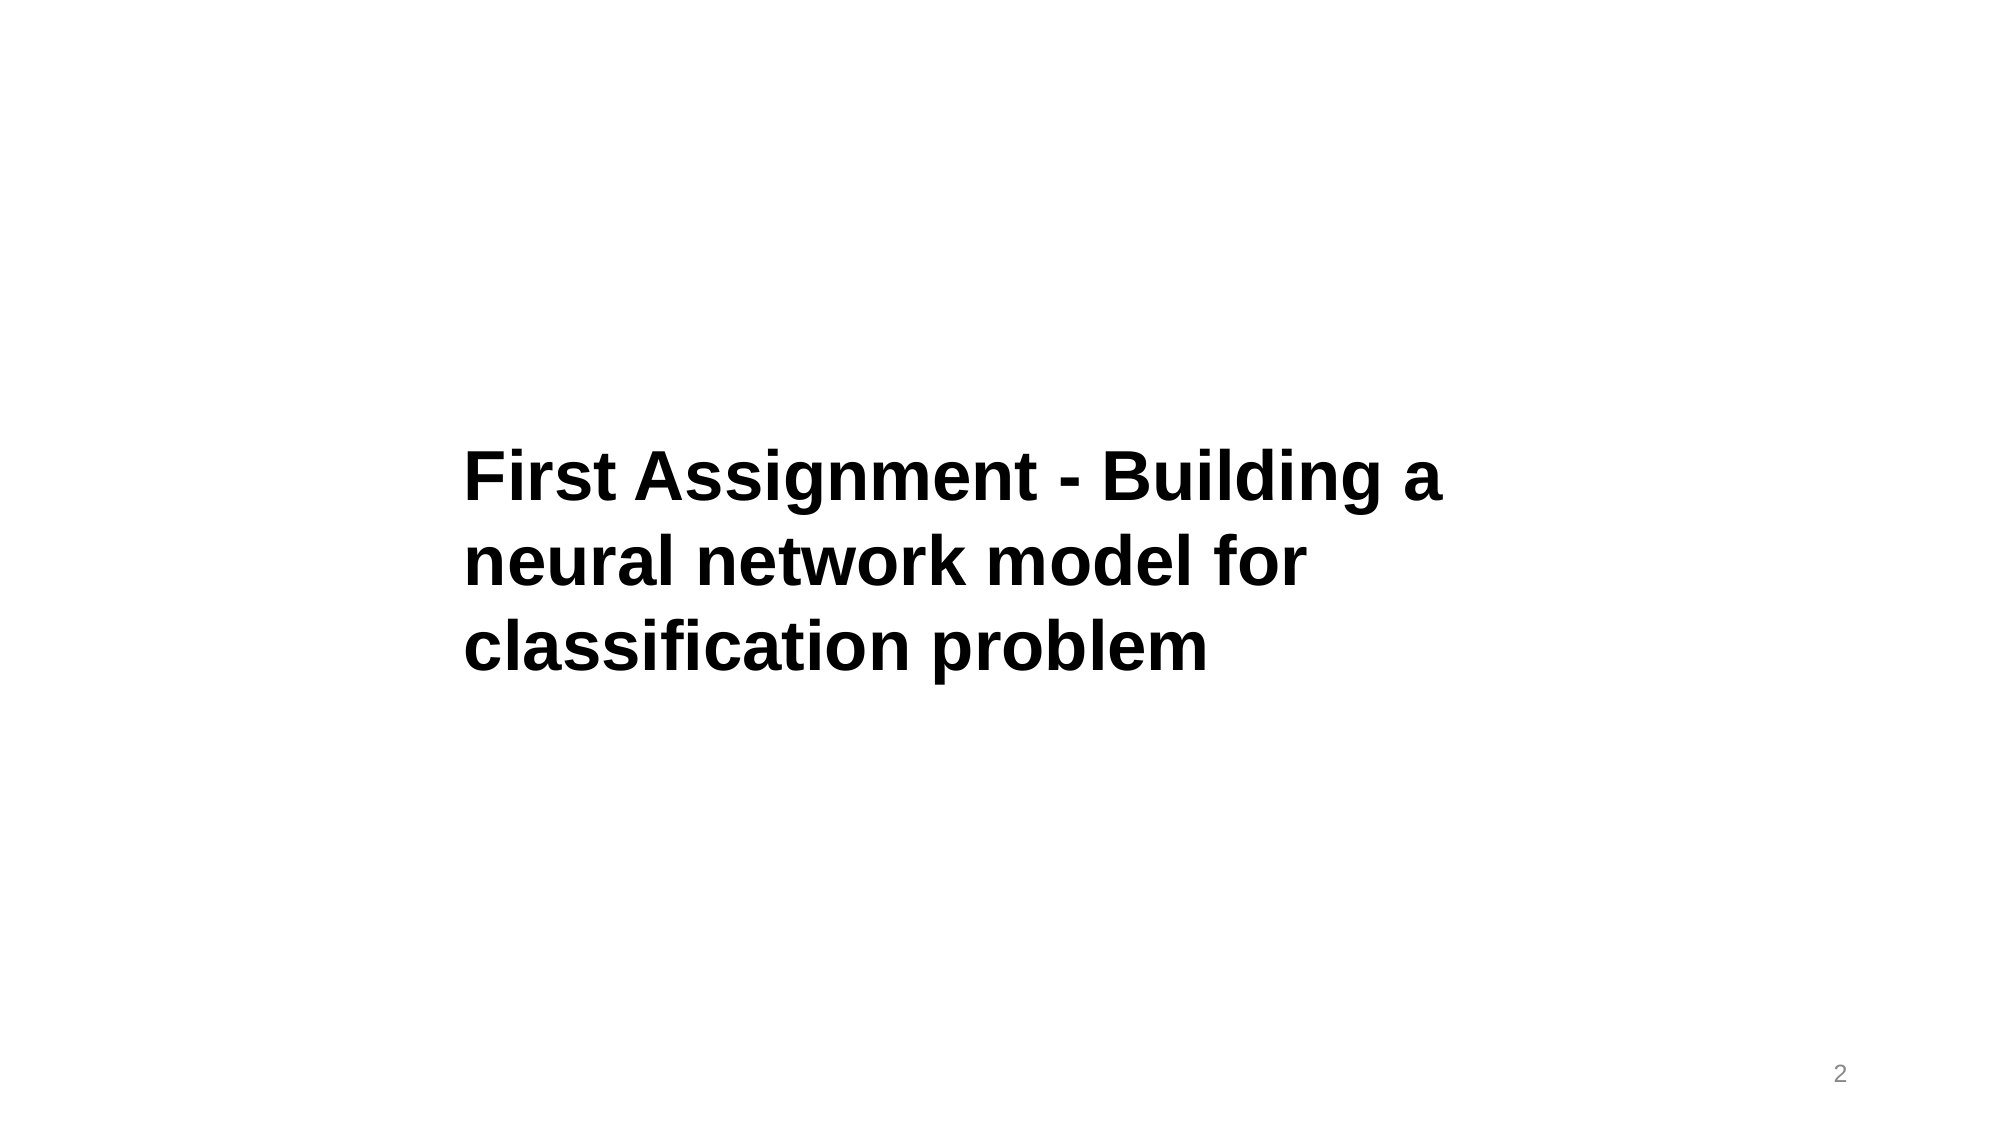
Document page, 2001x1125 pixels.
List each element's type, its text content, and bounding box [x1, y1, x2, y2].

slide_number ‹#› [1412, 1042, 1863, 1103]
text_box First Assignment - Building a neural network model for classification problem [448, 414, 1683, 700]
